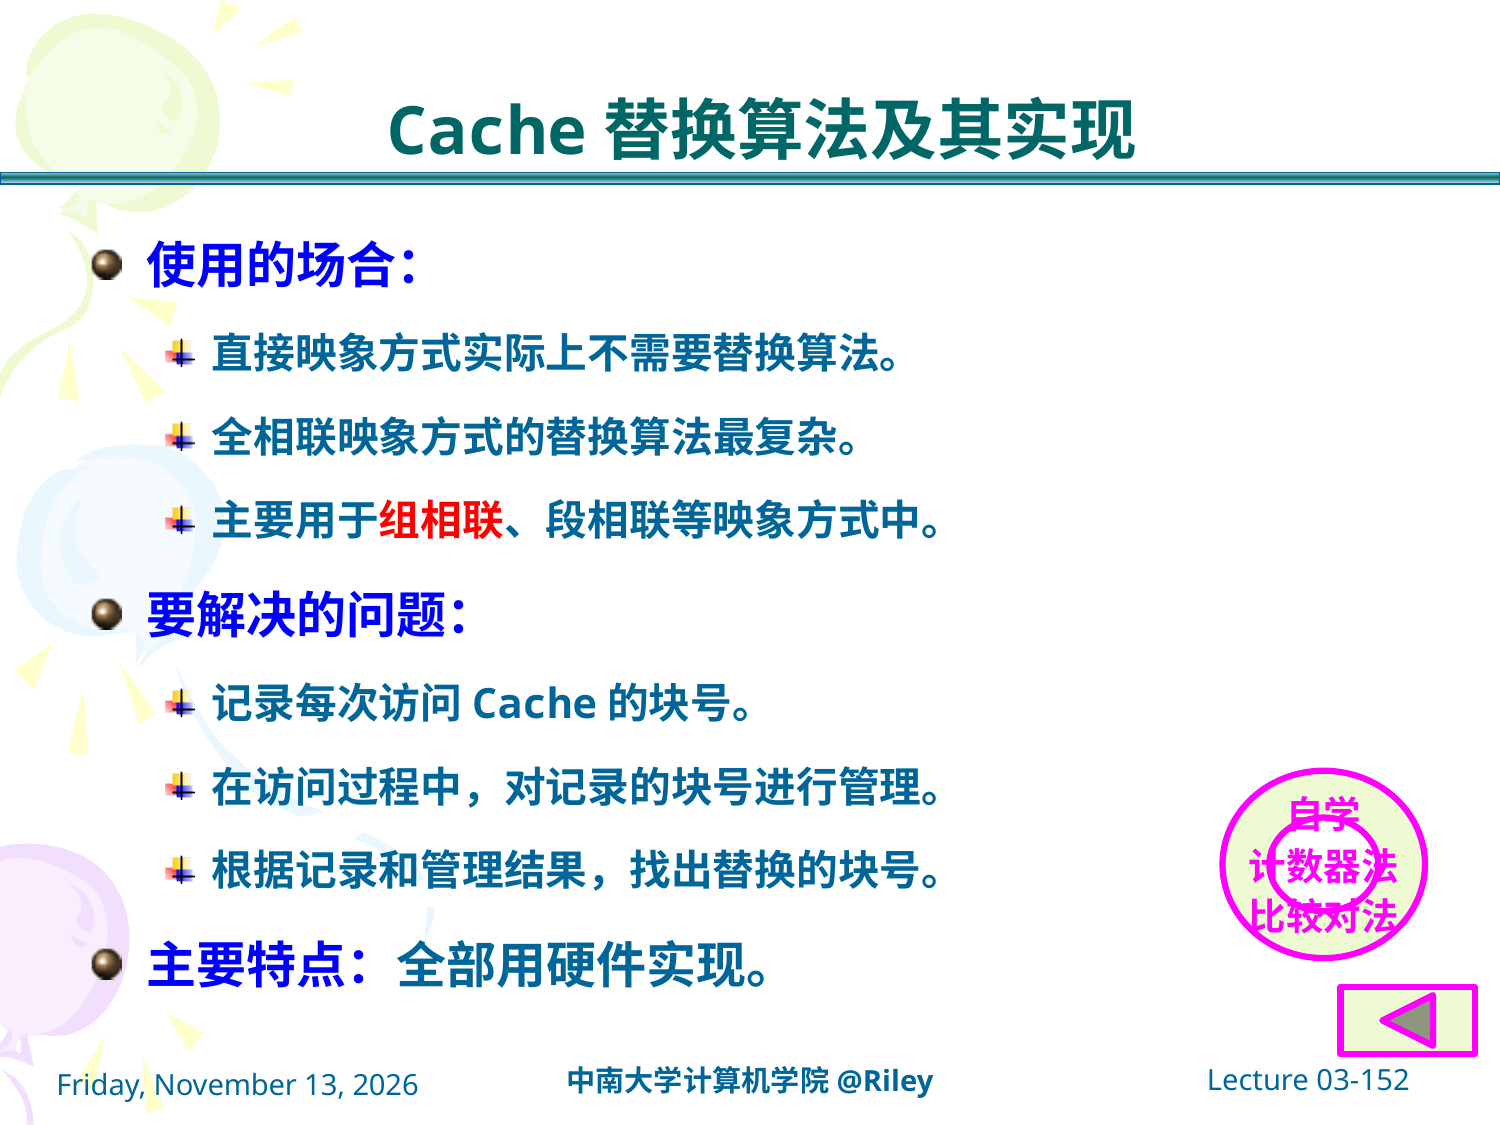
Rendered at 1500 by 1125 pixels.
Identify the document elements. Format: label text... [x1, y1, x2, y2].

picture [165, 420, 195, 451]
picture [90, 248, 122, 280]
list 使用的场合： 直接映象方式实际上不需要替换算法。 全相联映象方式的替换算法最复杂。 主要用于组相联、段相联等映象方式中。 要解决的问题： 记录每次访问Cache的块号。 在访问过程中，对记录的块号进行管理。 根据记录和管理结果，找出替换的块号。 主要特点：全部用硬件实现。 [75, 196, 1450, 1050]
picture [165, 337, 195, 367]
slide_number Lecture 03-152 [714, 1053, 1425, 1125]
footer 中南大学计算机学院@Riley [512, 1054, 714, 1125]
picture [165, 854, 195, 884]
picture [165, 504, 195, 534]
picture [90, 597, 122, 630]
text_box 自学 计数器法 比较对法 [1222, 770, 1426, 959]
text_box [1340, 986, 1475, 1055]
picture [165, 770, 195, 800]
title Cache替换算法及其实现 [75, 78, 1450, 175]
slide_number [41, 1058, 513, 1106]
picture [90, 947, 122, 980]
picture [165, 687, 195, 717]
